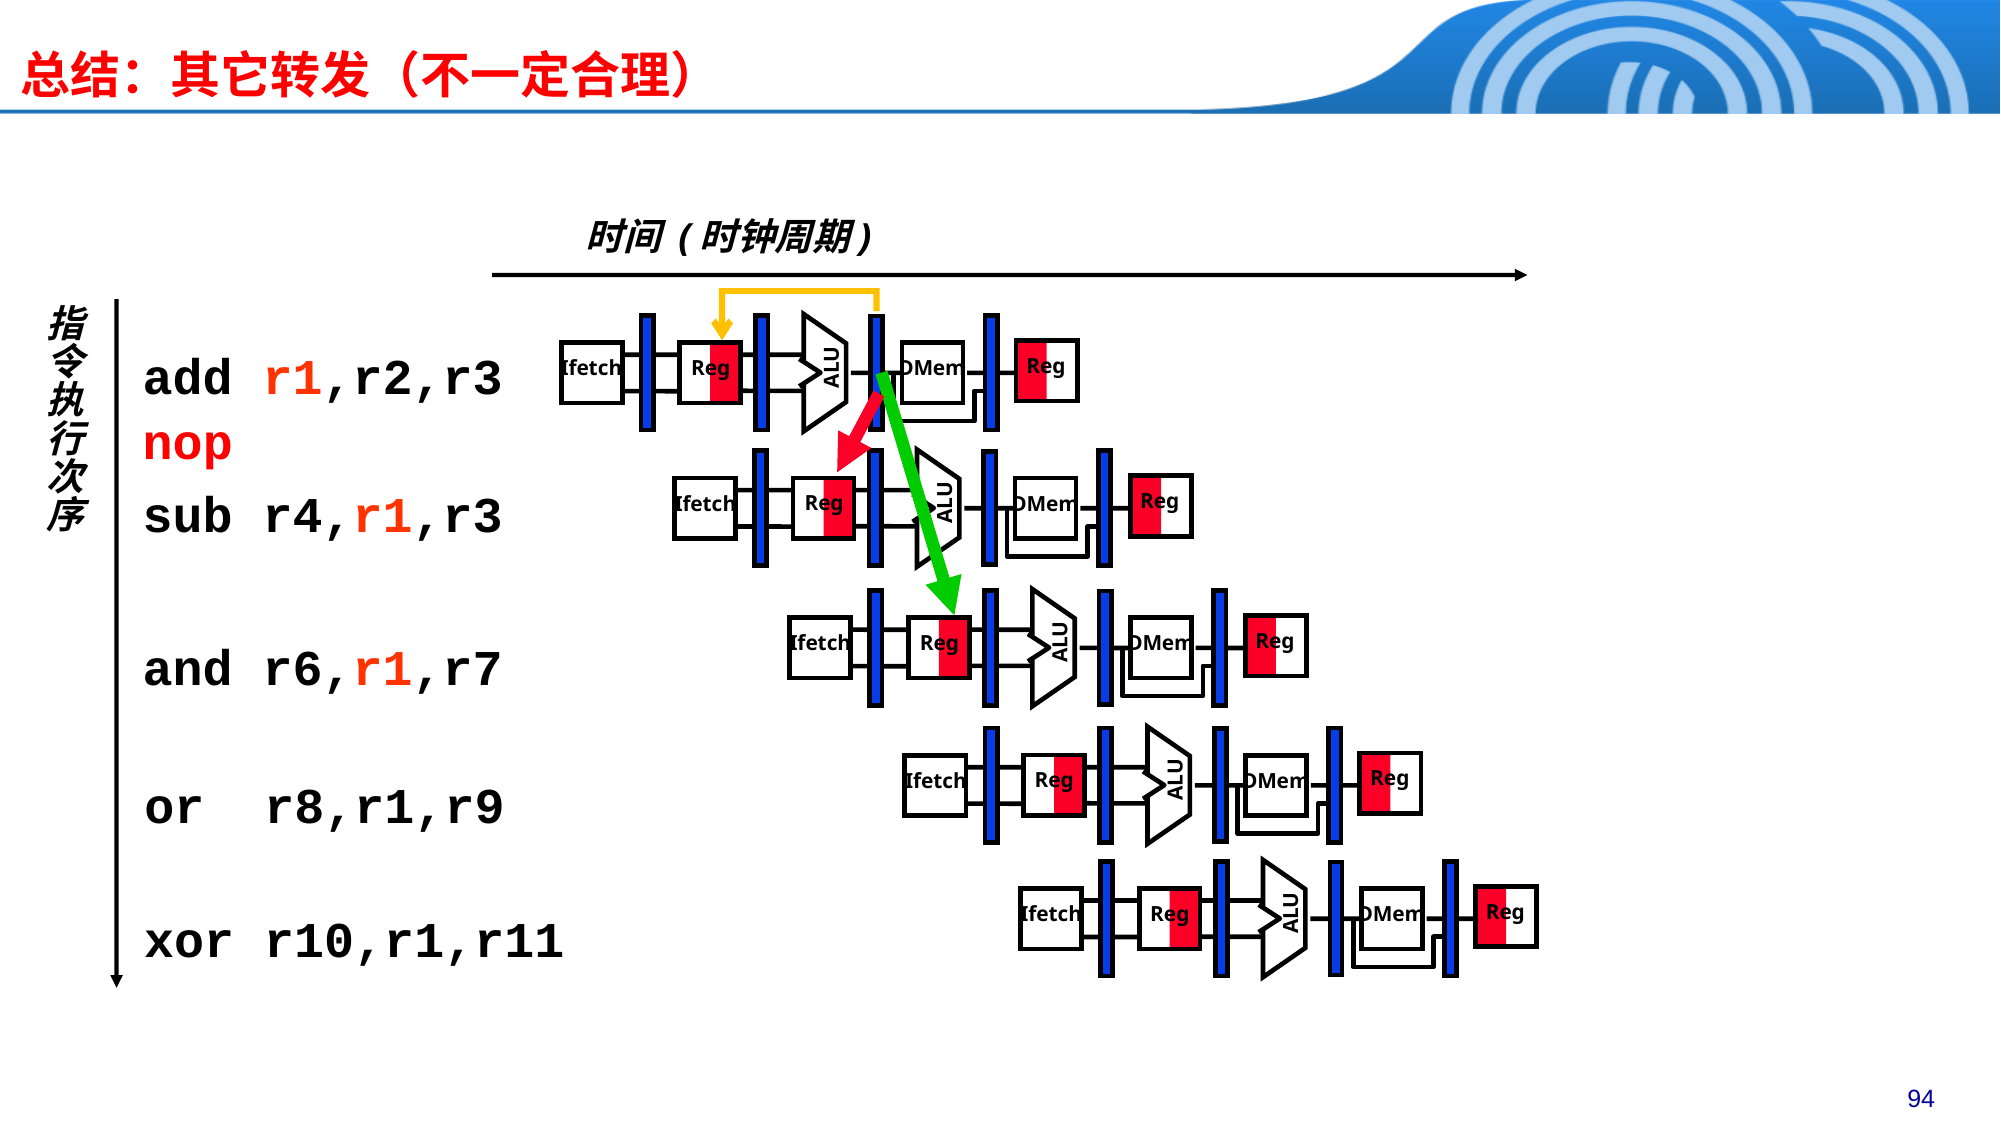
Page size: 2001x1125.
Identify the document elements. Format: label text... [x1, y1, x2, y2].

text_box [31, 298, 580, 988]
text_box 总结：其它转发（不一定合理） [9, 48, 1160, 109]
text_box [721, 287, 877, 341]
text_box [543, 315, 1080, 431]
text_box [887, 727, 1424, 843]
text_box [657, 450, 1194, 566]
text_box 时间 (时钟周期) [570, 212, 887, 266]
text_box [492, 268, 1528, 282]
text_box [1002, 860, 1539, 977]
picture [0, 0, 2000, 114]
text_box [772, 590, 1308, 706]
